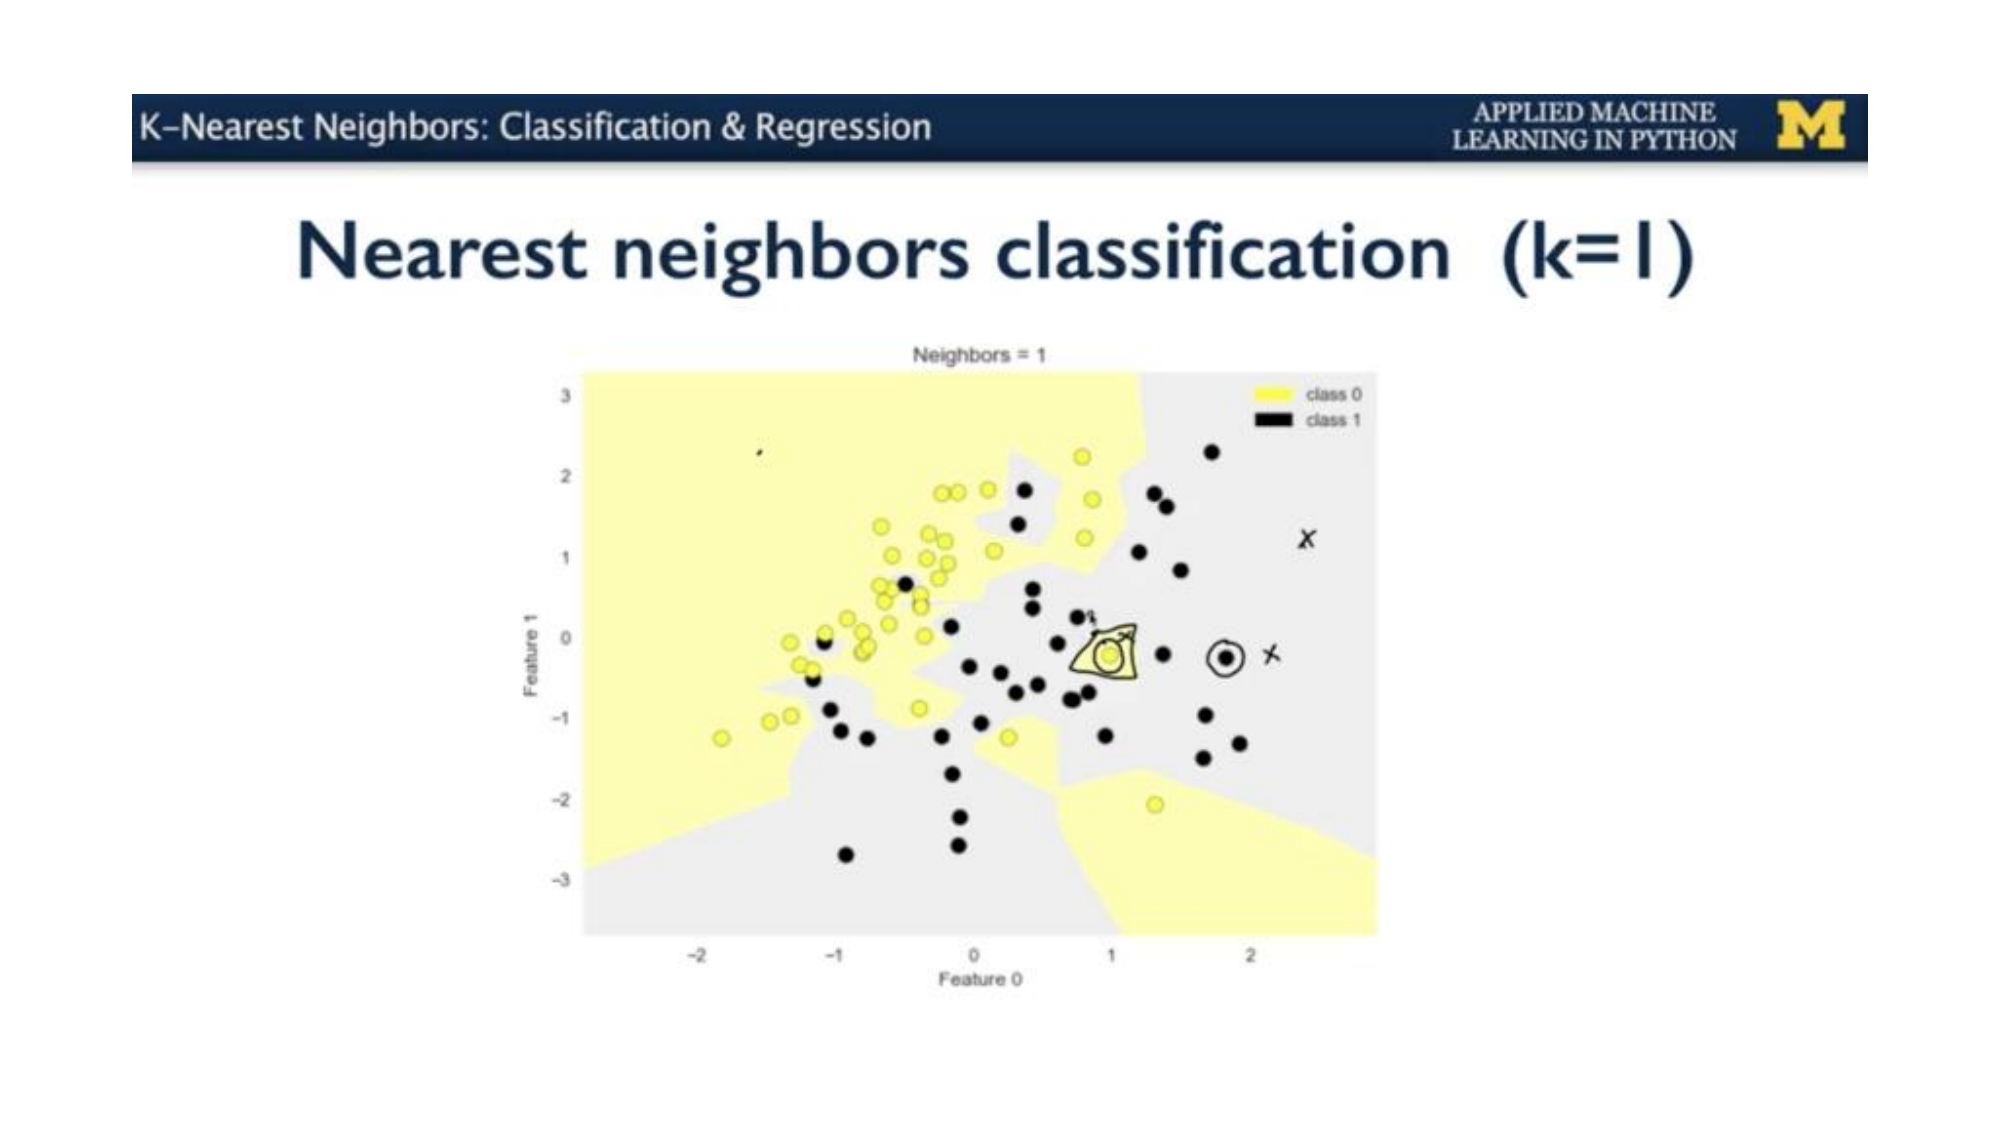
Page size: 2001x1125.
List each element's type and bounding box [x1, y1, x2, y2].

picture [132, 94, 1868, 1031]
